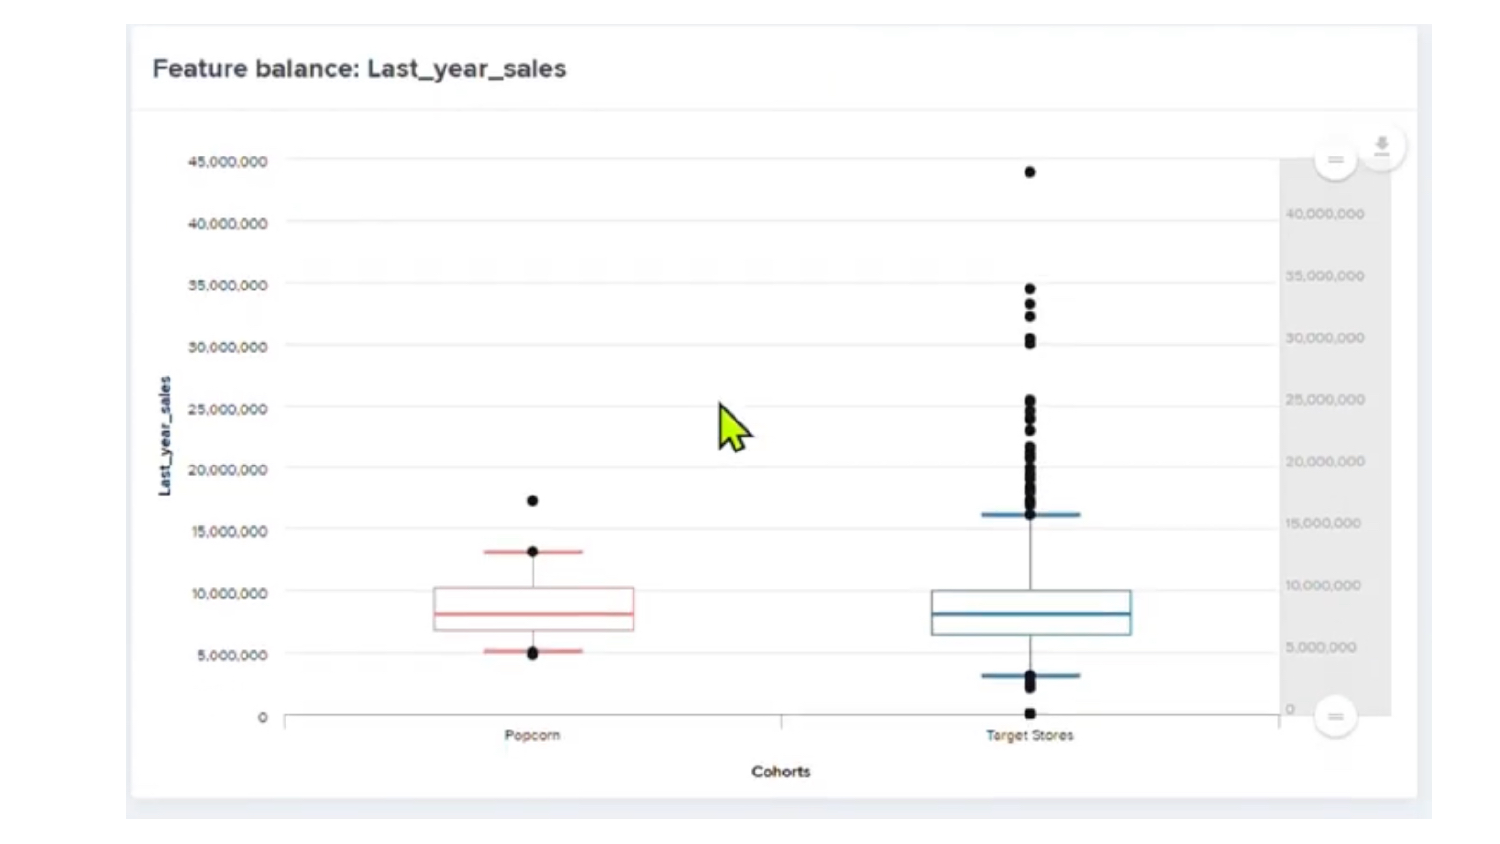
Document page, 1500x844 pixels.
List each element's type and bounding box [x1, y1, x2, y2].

picture [125, 24, 1432, 819]
